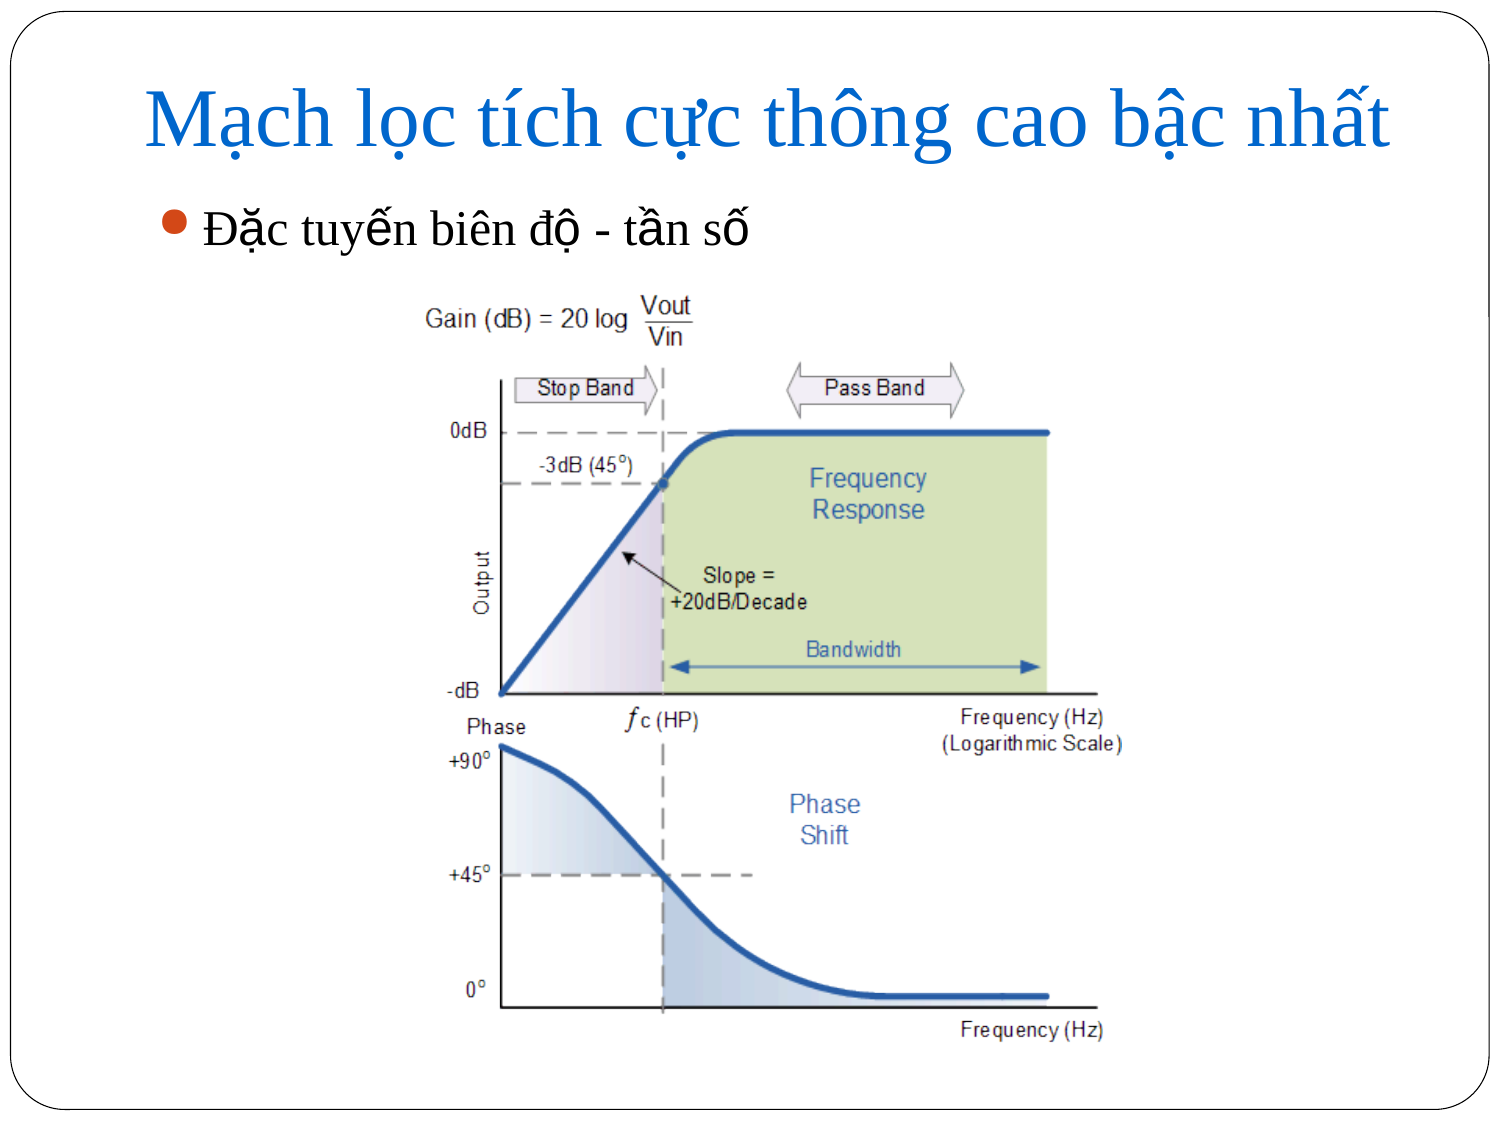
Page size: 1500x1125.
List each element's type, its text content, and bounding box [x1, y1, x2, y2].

title Mạch lọc tích cực thông cao bậc nhất [136, 36, 1413, 171]
list Đặc tuyến biên độ - tần số [149, 186, 1426, 988]
picture [424, 287, 1123, 1044]
